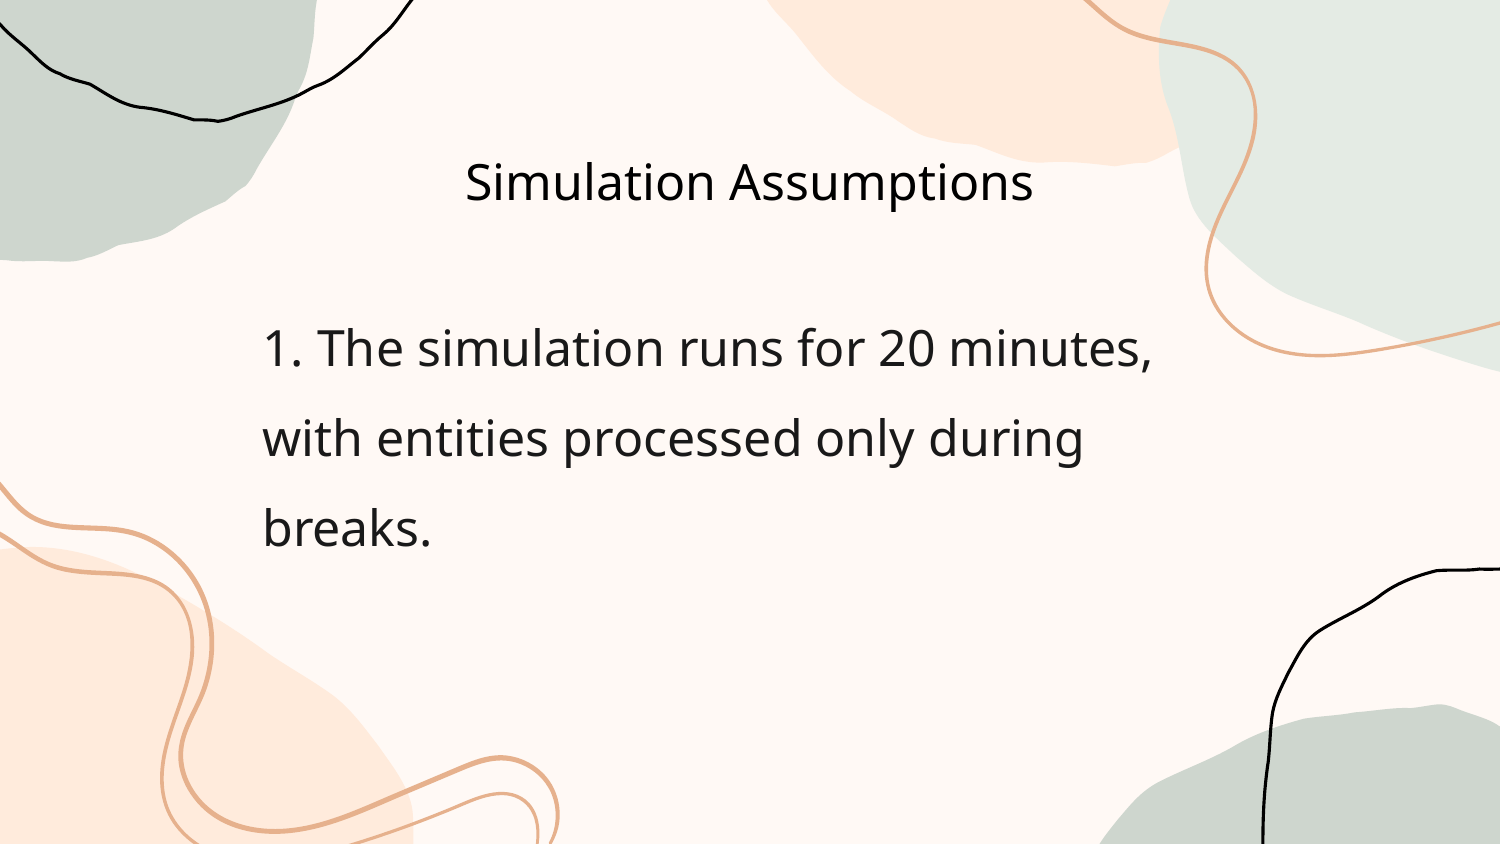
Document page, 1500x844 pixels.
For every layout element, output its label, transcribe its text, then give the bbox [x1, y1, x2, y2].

text_box Simulation Assumptions [429, 142, 1071, 218]
text_box 1. The simulation runs for 20 minutes, with entities processed only during breaks. [247, 275, 1253, 568]
